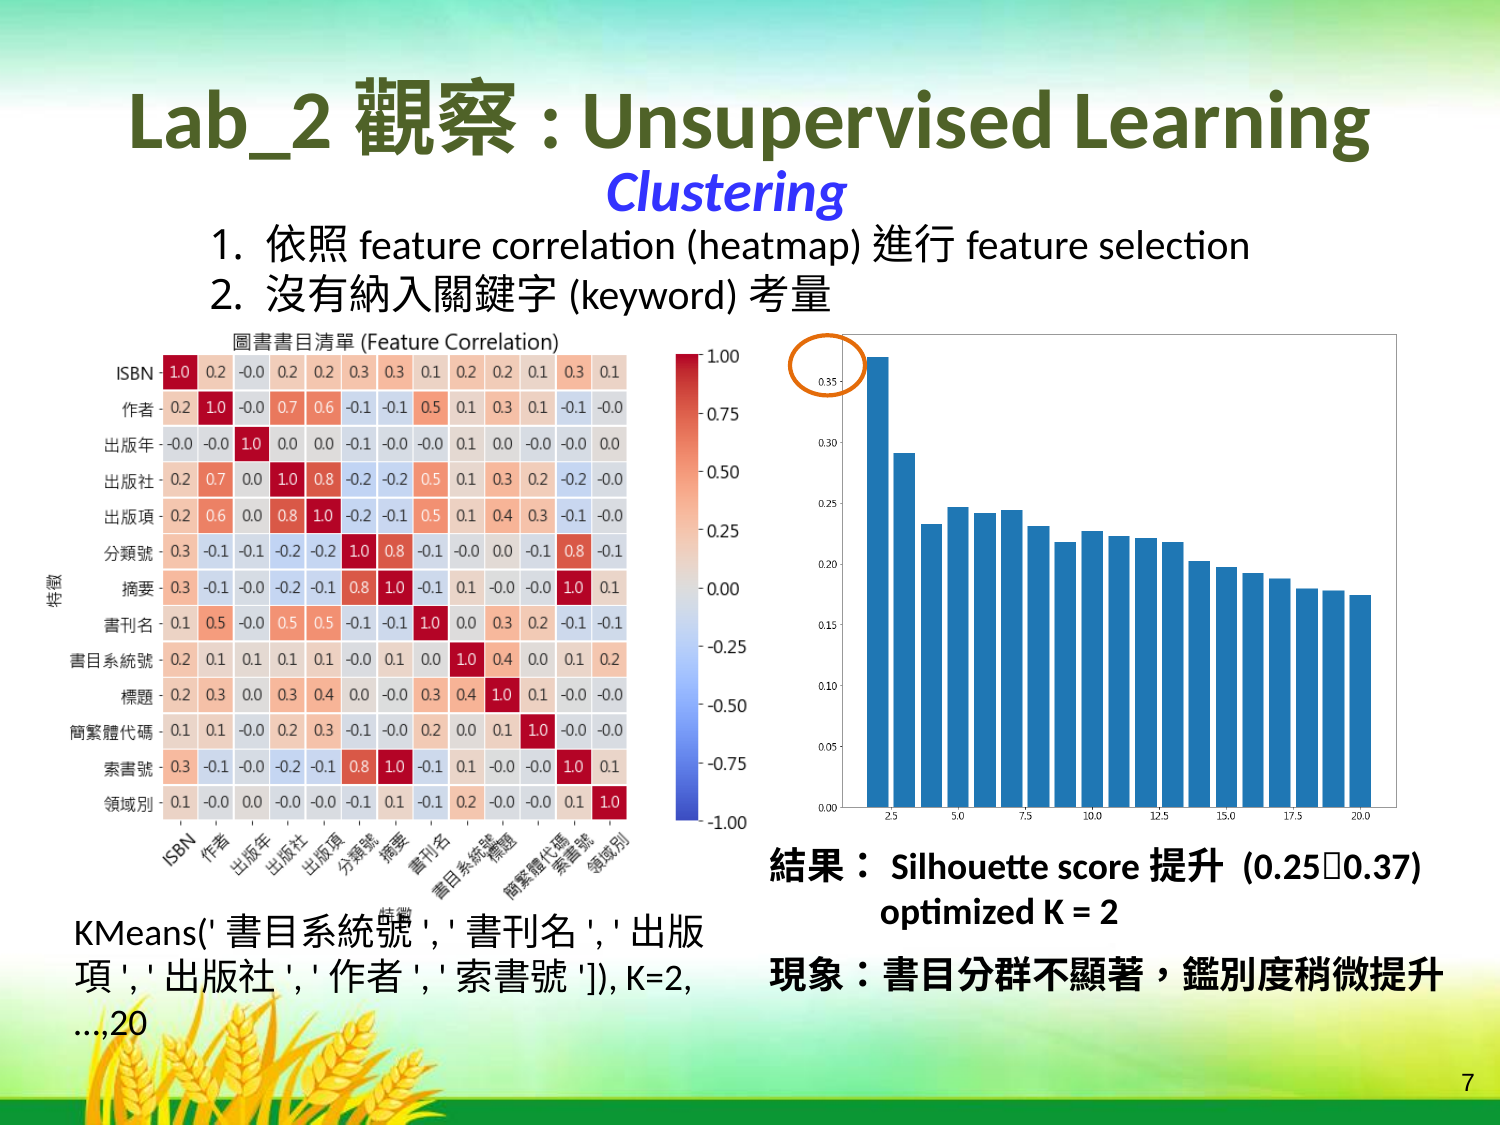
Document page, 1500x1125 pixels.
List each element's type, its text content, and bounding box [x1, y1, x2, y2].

text_box [787, 337, 808, 394]
text_box Clustering [591, 145, 864, 210]
picture [0, 0, 1500, 1125]
text_box 結果：Silhouette score提升 (0.250.37) optimized K = 2 [754, 835, 1500, 940]
title Lab_2觀察: Unsupervised Learning [75, 45, 1425, 185]
text_box 依照feature correlation (heatmap)進行feature selection 沒有納入關鍵字(keyword)考量 [194, 210, 1306, 325]
text_box KMeans('書目系統號', '書刊名', '出版項', '出版社', '作者', '索書號']), K=2,…,20 [59, 941, 746, 1051]
text_box 現象：書目分群不顯著，鑑別度稍微提升 [754, 943, 1485, 1004]
slide_number 7 [1139, 1058, 1490, 1119]
